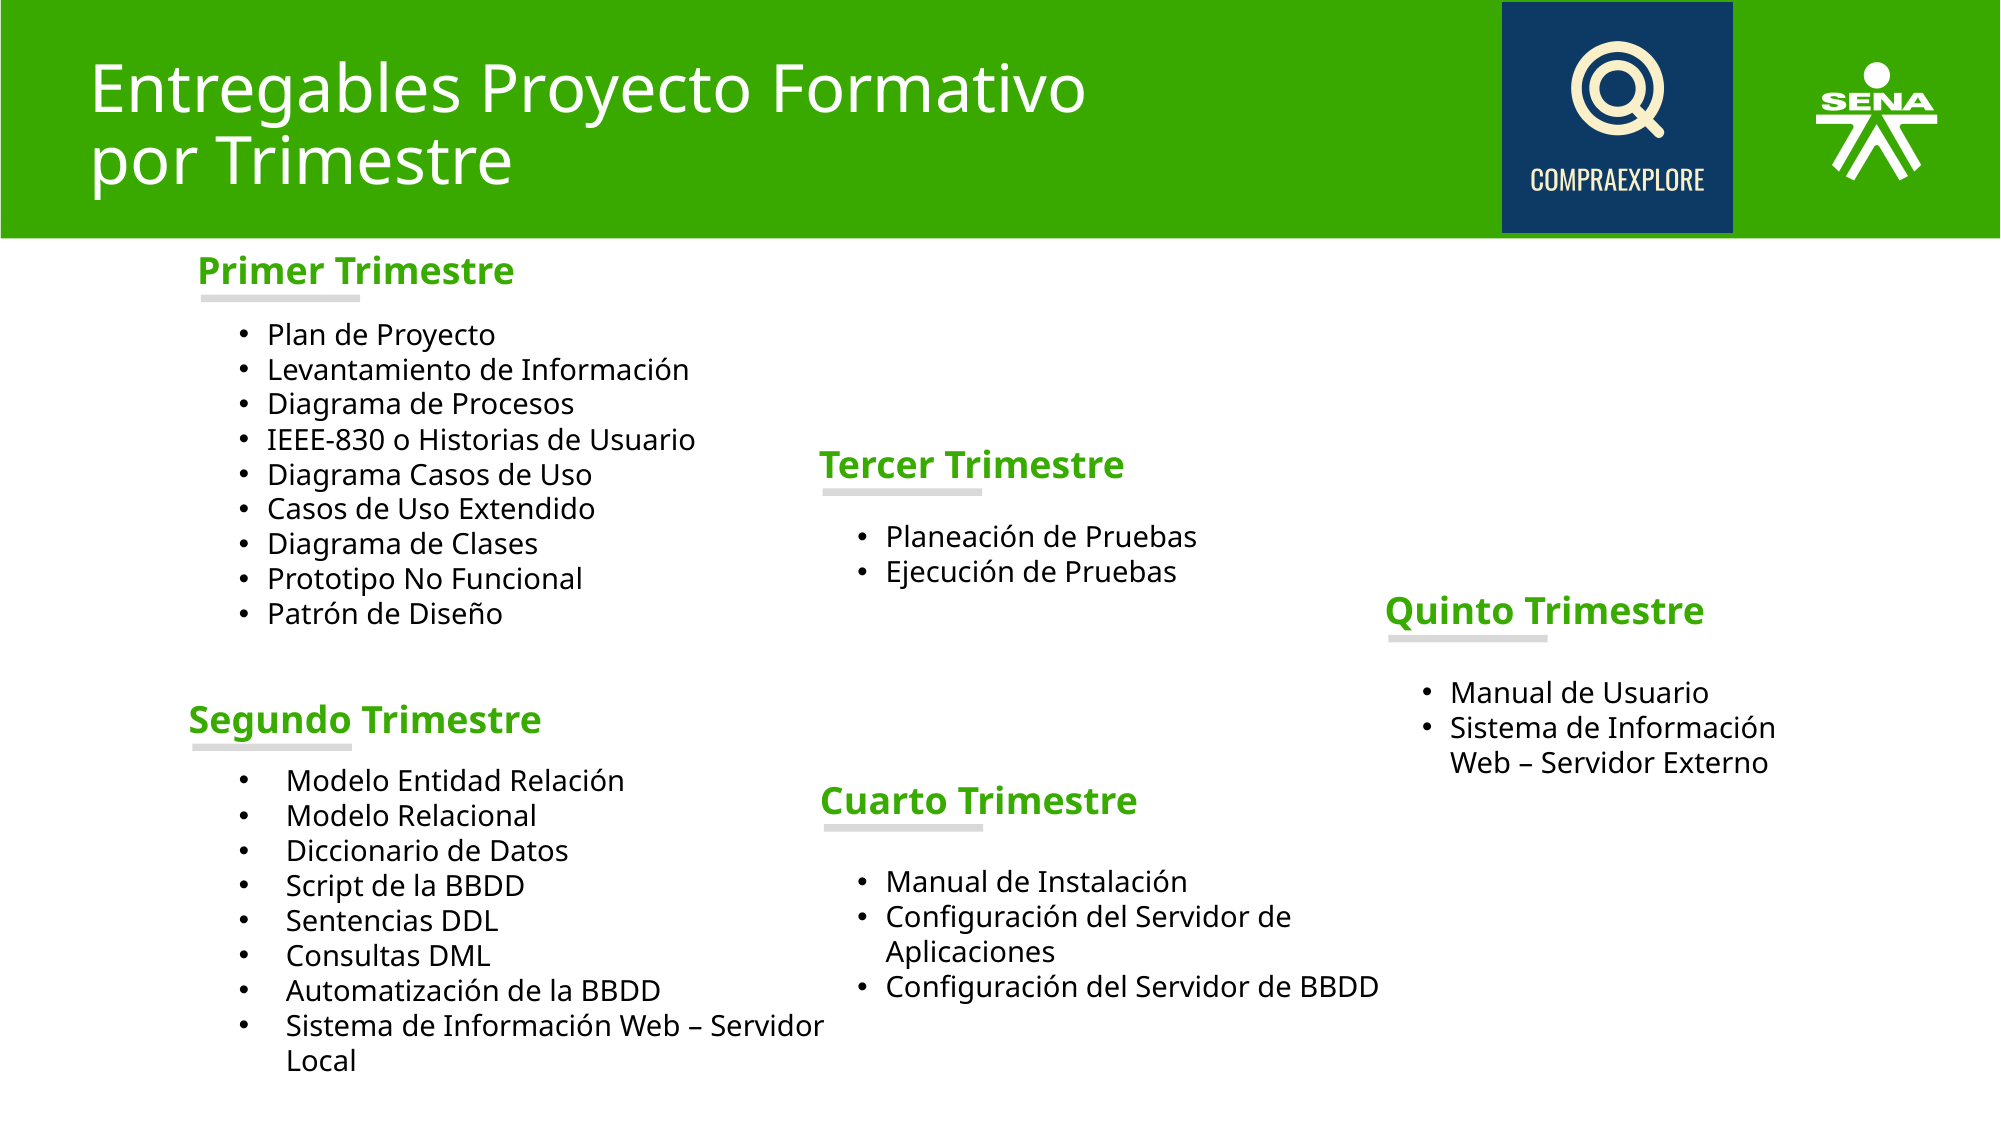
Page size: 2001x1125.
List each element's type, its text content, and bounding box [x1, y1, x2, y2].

picture [0, 0, 2001, 1125]
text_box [1369, 585, 1902, 643]
title Entregables Proyecto Formativo por Trimestre [74, 18, 1800, 236]
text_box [805, 774, 1337, 832]
text_box Manual de Usuario Sistema de Información Web – Servidor Externo [1407, 666, 1859, 787]
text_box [173, 693, 706, 751]
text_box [804, 438, 1336, 496]
text_box Plan de Proyecto Levantamiento de Información Diagrama de Procesos IEEE-830 o Historias de Usuario Diagrama Casos de Uso Casos de Uso Extendido Diagrama de Clases Prototipo No Funcional Patrón de Diseño [224, 308, 857, 638]
text_box Modelo Entidad Relación Modelo Relacional Diccionario de Datos Script de la BBDD Sentencias DDL Consultas DML Automatización de la BBDD Sistema de Información Web – Servidor Local [224, 754, 857, 1085]
text_box Planeación de Pruebas Ejecución de Pruebas [842, 511, 1476, 596]
text_box Manual de Instalación Configuración del Servidor de Aplicaciones Configuración del Servidor de BBDD [842, 856, 1476, 1011]
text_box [182, 245, 714, 303]
